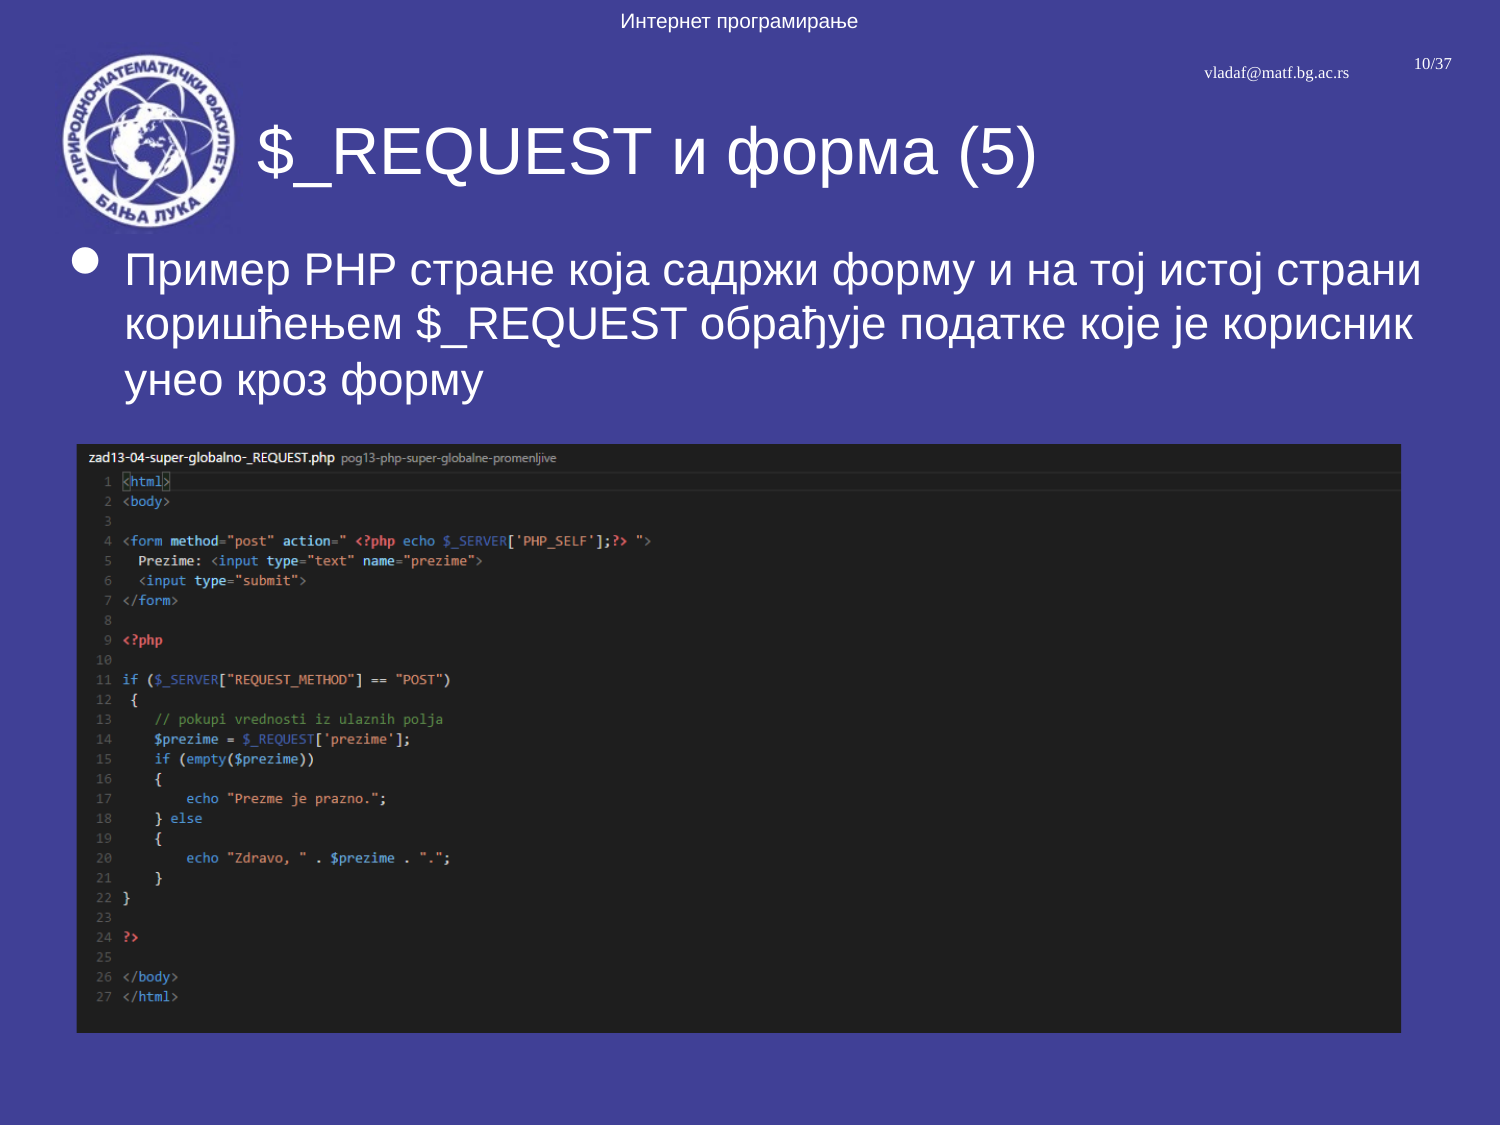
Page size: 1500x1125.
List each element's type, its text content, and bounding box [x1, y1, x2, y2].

picture [55, 42, 243, 231]
list Пример PHP стране која садржи форму и на тој истој страни коришћењем $_REQUEST обрађује податке које је корисник унео кроз форму [53, 231, 1483, 588]
picture [76, 444, 1402, 1034]
title $_REQUEST и форма (5) [242, 54, 1388, 231]
